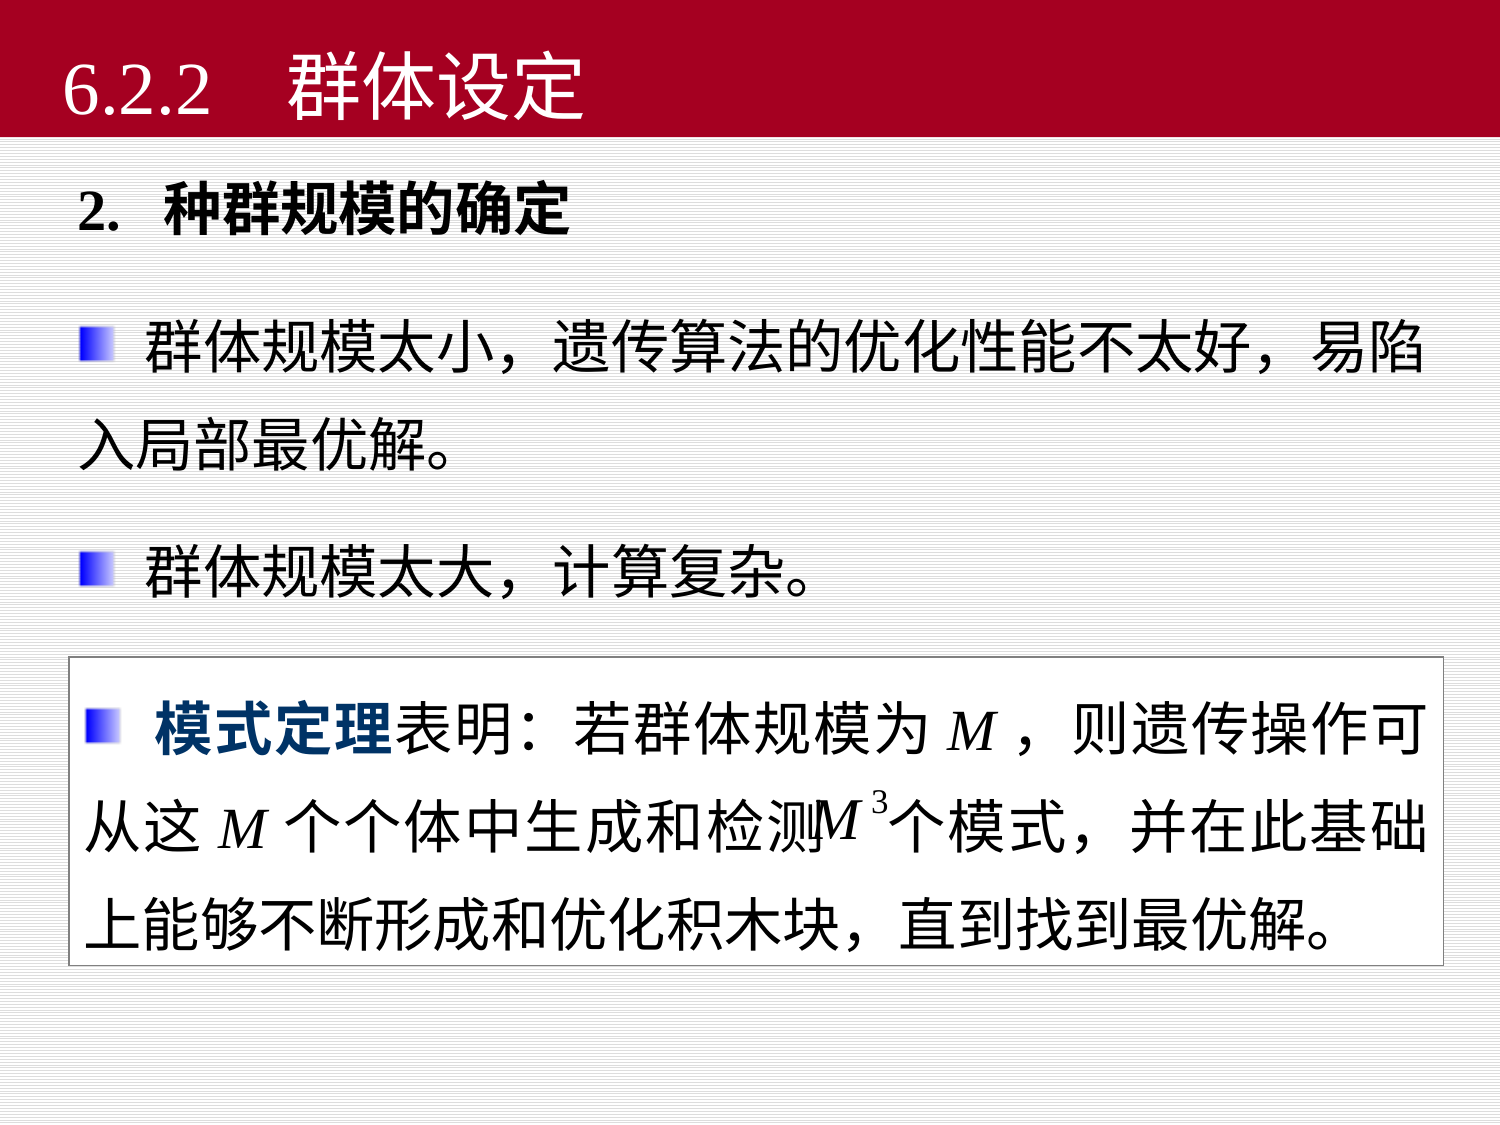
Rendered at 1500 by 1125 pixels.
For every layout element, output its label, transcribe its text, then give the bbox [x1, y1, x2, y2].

text_box 2. 种群规模的确定 [62, 164, 1388, 250]
picture [77, 324, 119, 366]
slide_number [1137, 1062, 1463, 1122]
text_box 群体规模太小，遗传算法的优化性能不太好，易陷入局部最优解。 群体规模太大，计算复杂。 [62, 275, 1450, 613]
picture [77, 549, 119, 591]
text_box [68, 656, 1444, 969]
title 6.2.2 群体设定 [0, 0, 1500, 138]
